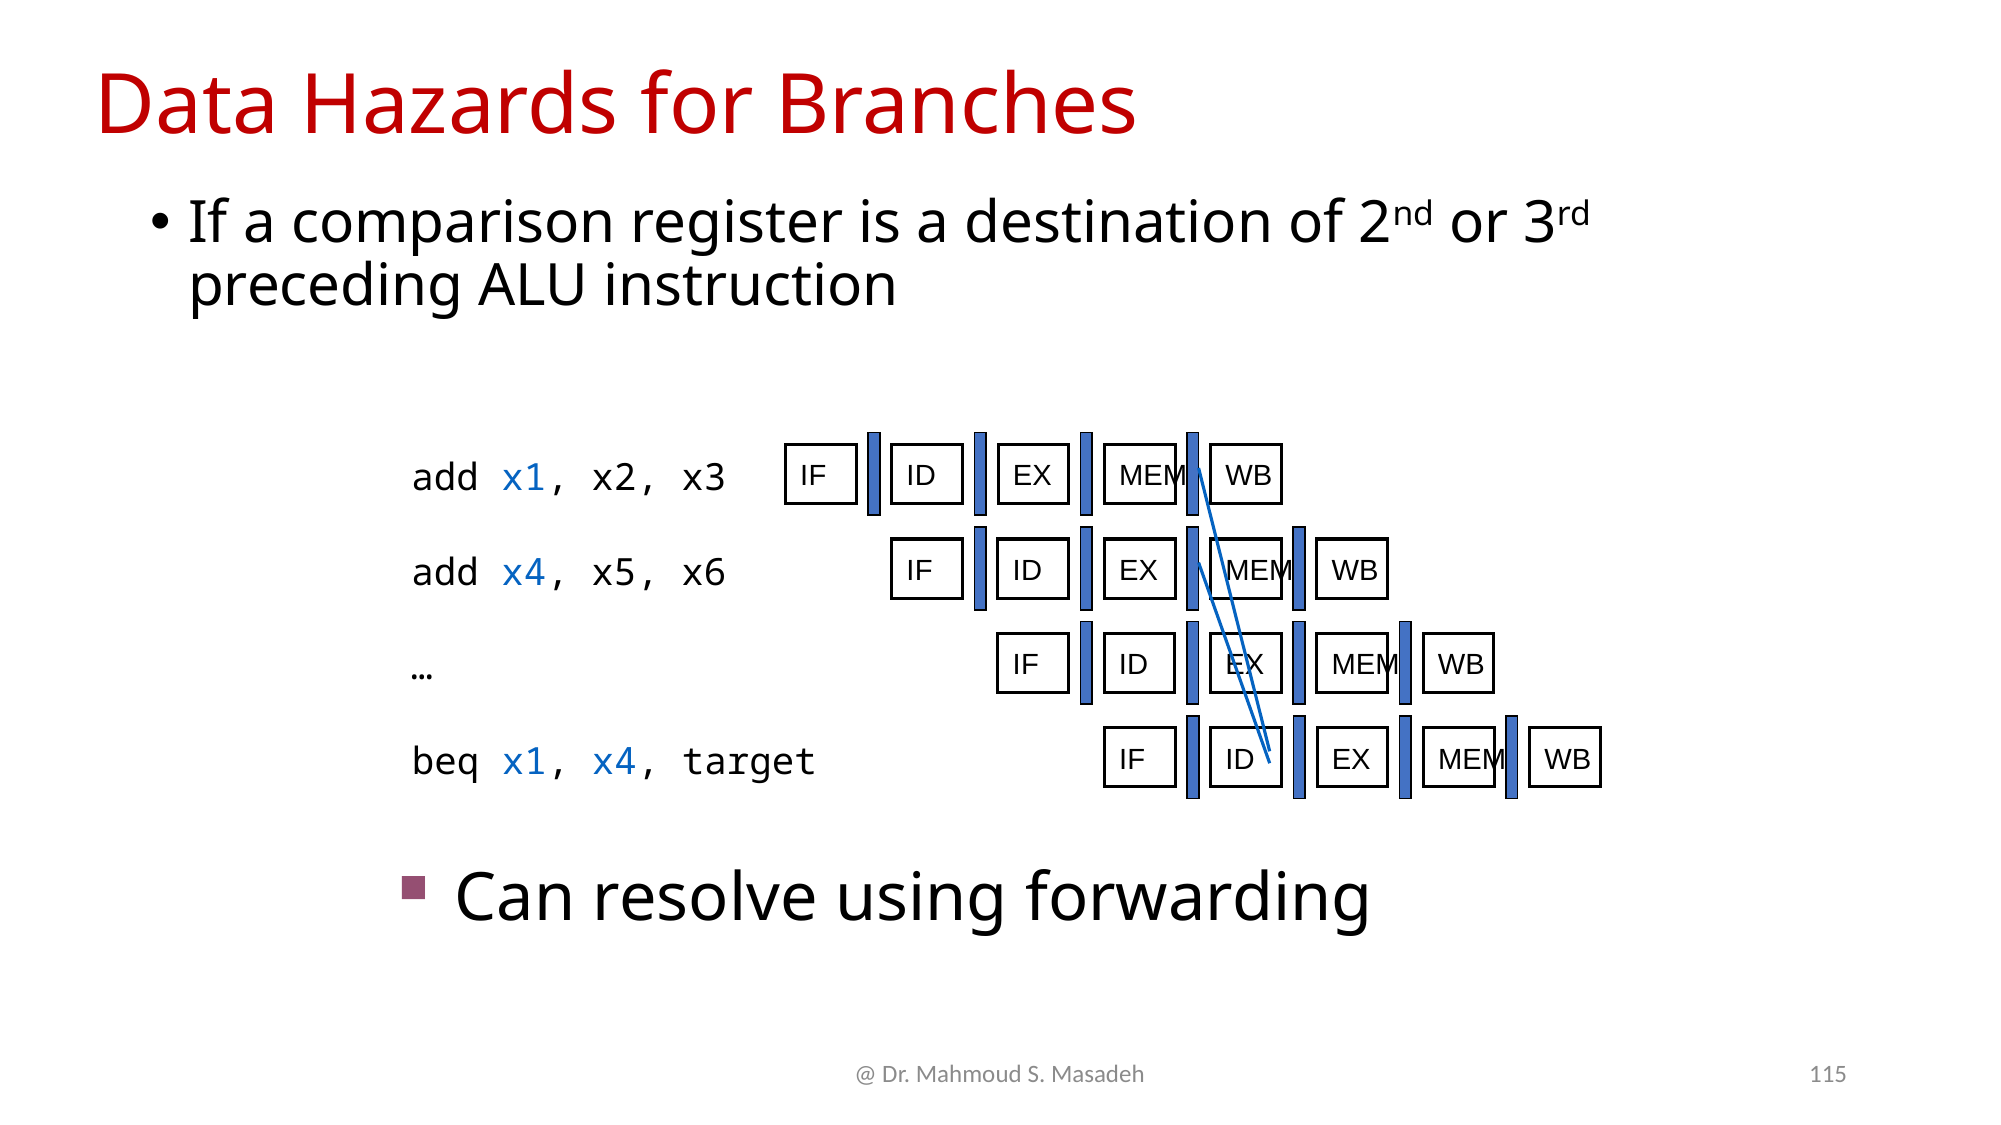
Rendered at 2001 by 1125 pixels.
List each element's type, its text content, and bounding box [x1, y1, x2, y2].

slide_number 115 [1412, 1042, 1863, 1103]
text_box Can resolve using forwarding [383, 846, 1659, 953]
text_box add x1, x2, x3 [396, 445, 742, 506]
text_box If a comparison register is a destination of 2nd or 3rd preceding ALU instruction [135, 184, 1890, 387]
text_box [891, 526, 1388, 610]
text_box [997, 621, 1494, 705]
text_box … [395, 634, 448, 695]
text_box add x4, x5, x6 [396, 540, 742, 601]
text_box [785, 432, 1282, 516]
text_box beq x1, x4, target [397, 729, 832, 790]
title Data Hazards for Branches [79, 59, 1929, 154]
footer @ Dr. Mahmoud S. Masadeh [662, 1042, 1338, 1103]
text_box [1104, 715, 1601, 799]
